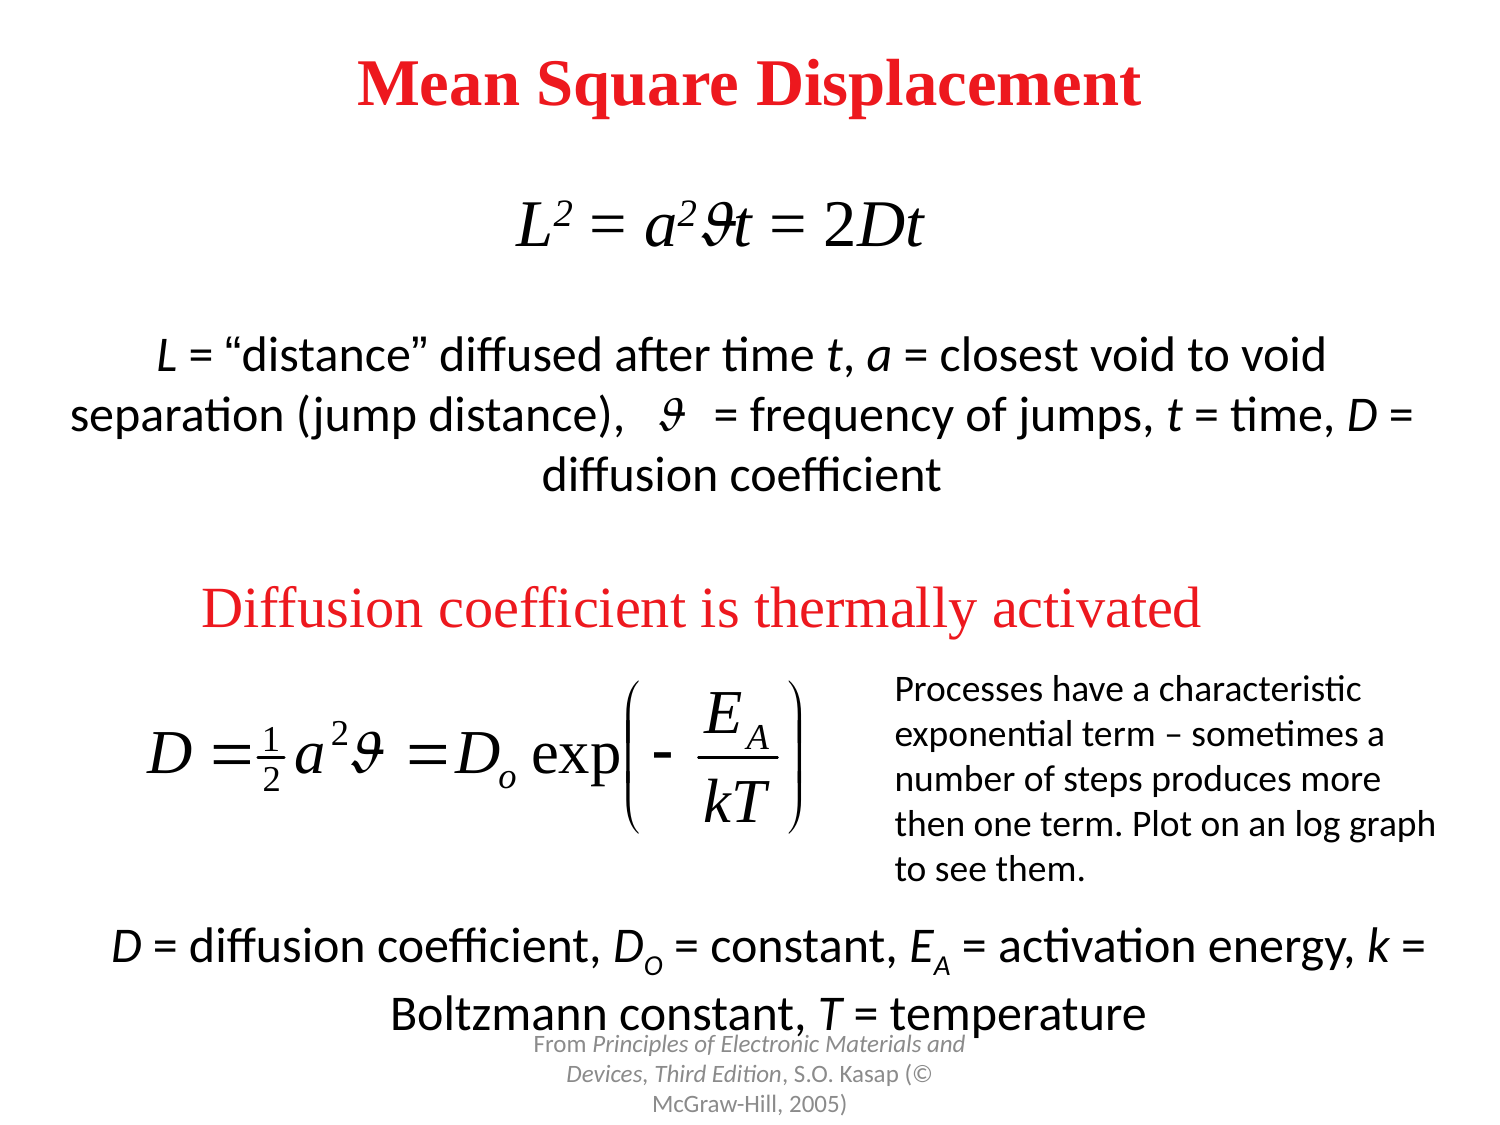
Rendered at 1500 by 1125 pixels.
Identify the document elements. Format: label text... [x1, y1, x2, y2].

text_box Diffusion coefficient is thermally activated [64, 538, 1340, 669]
text_box Processes have a characteristic exponential term – sometimes a number of steps produces more then one term. Plot on an log graph to see them. [879, 656, 1471, 942]
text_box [135, 668, 820, 847]
text_box L2 = a2t = 2Dt [501, 172, 977, 268]
title Mean Square Displacement [112, 31, 1388, 173]
text_box L = “distance” diffused after time t, a = closest void to void separation (jump distance),  = frequency of jumps, t = time, D = diffusion coefficient [29, 314, 1455, 509]
footer From Principles of Electronic Materials and Devices, Third Edition, S.O. Kasap (© McGraw-Hill, 2005) [512, 1048, 988, 1103]
text_box D = diffusion coefficient, DO = constant, EA = activation energy, k = Boltzmann constant, T = temperature [64, 905, 1473, 1048]
